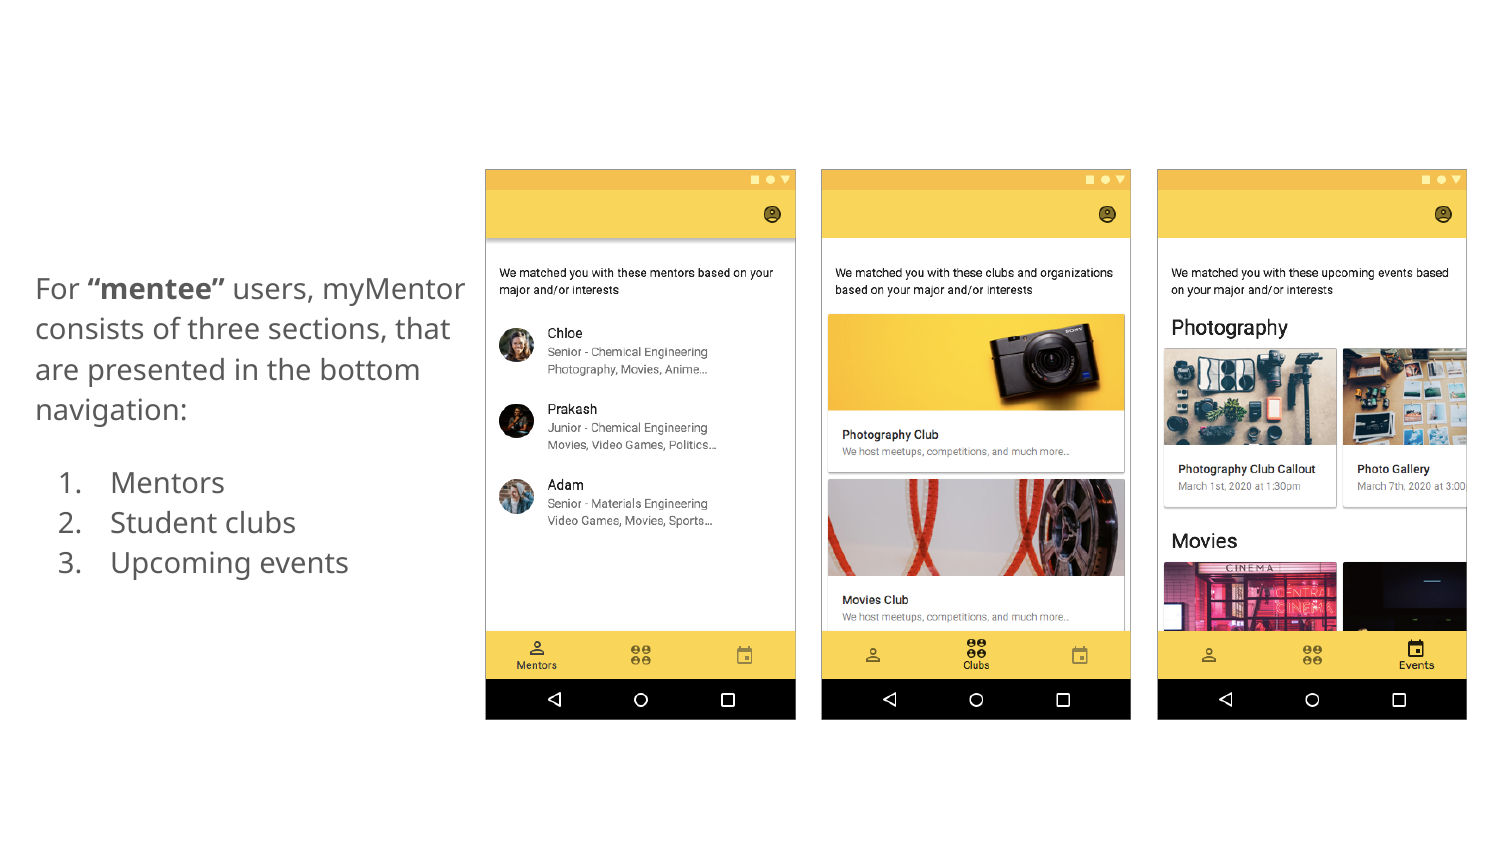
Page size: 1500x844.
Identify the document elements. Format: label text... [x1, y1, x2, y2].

picture [1157, 169, 1467, 720]
picture [485, 169, 796, 720]
picture [821, 169, 1132, 720]
list For “mentee” users, myMentor consists of three sections, that are presented in the bottom navigation: Mentors Student clubs Upcoming events [20, 250, 480, 594]
